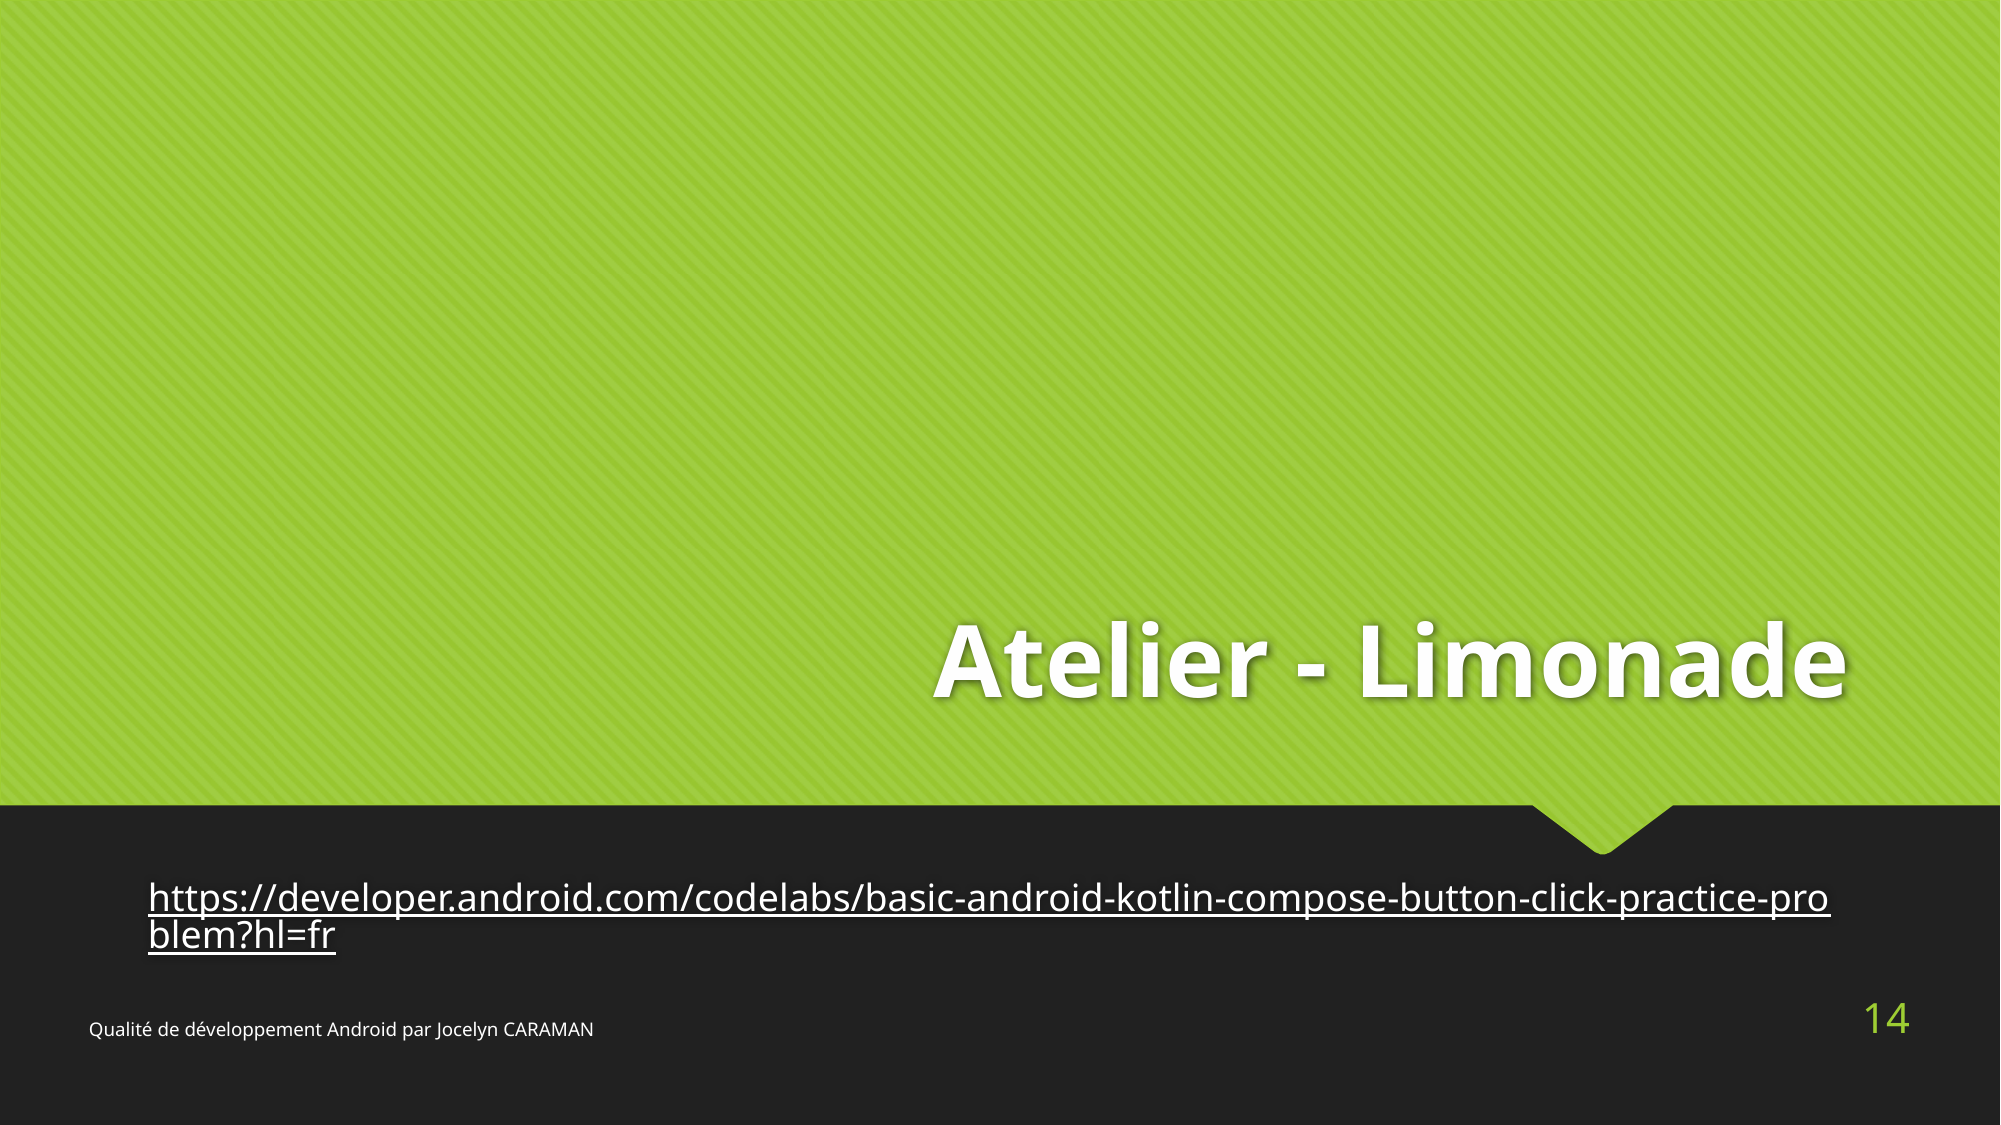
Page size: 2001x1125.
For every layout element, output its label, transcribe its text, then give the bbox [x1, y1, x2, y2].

list https://developer.android.com/codelabs/basic-android-kotlin-compose-button-click-practice-problem?hl=fr [132, 866, 1866, 992]
title Atelier - Limonade [132, 484, 1866, 726]
footer Qualité de développement Android par Jocelyn CARAMAN [74, 991, 1493, 1051]
slide_number 14 [1751, 970, 1926, 1051]
